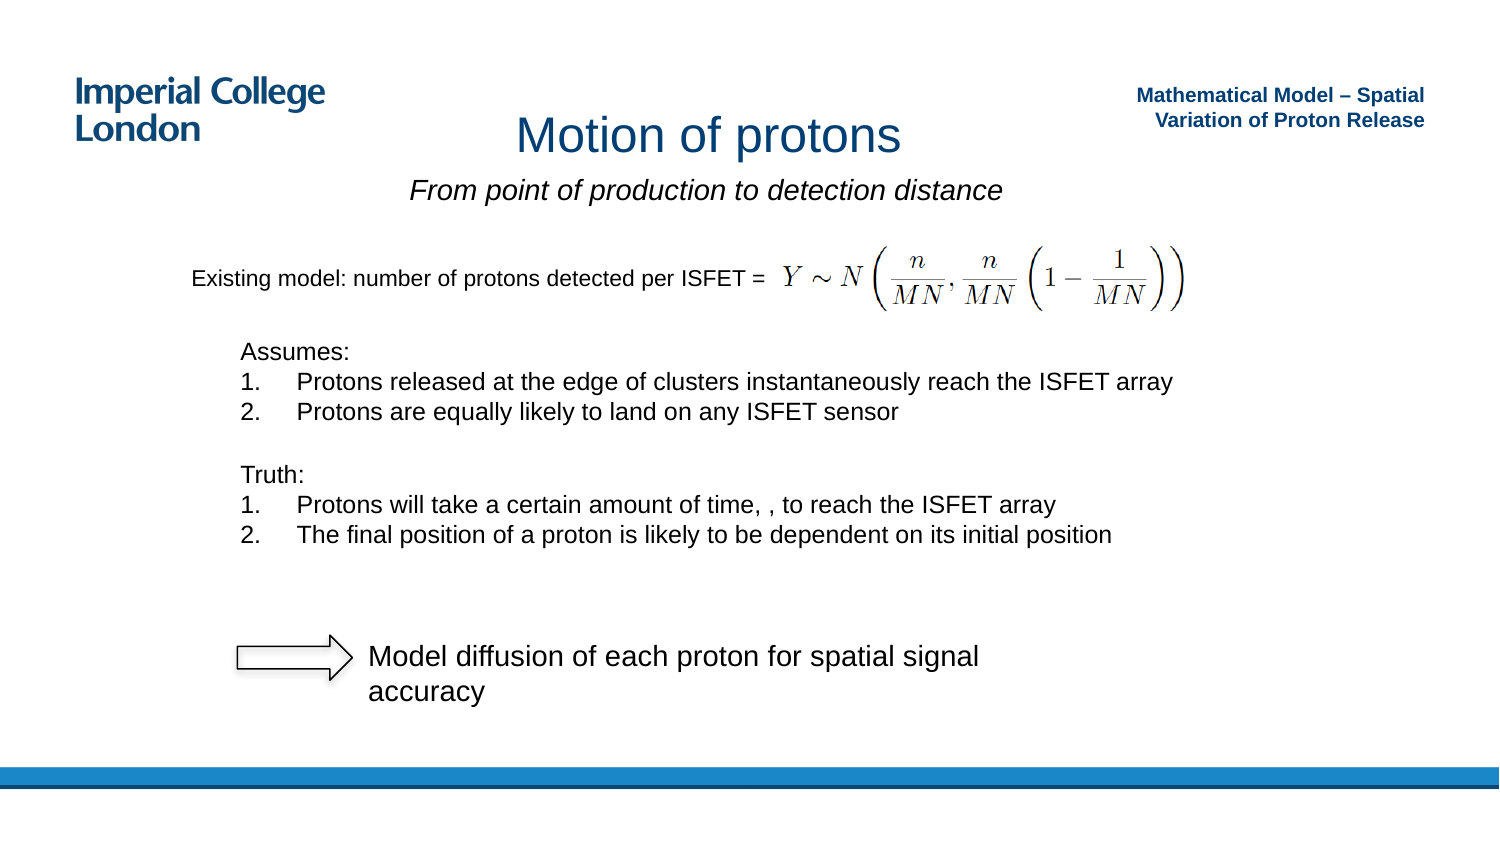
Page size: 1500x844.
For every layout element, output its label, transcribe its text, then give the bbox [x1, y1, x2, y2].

text_box Assumes: Protons released at the edge of clusters instantaneously reach the ISFET array Protons are equally likely to land on any ISFET sensor [225, 328, 1199, 433]
text_box Model diffusion of each proton for spatial signal accuracy [353, 629, 1116, 715]
text_box [236, 634, 353, 681]
text_box From point of production to detection distance [394, 163, 1030, 214]
title Motion of protons [515, 93, 909, 163]
text_box Existing model: number of protons detected per ISFET = [176, 256, 756, 299]
list Mathematical Model – Spatial Variation of Proton Release [1075, 81, 1425, 120]
picture [0, 0, 1499, 844]
